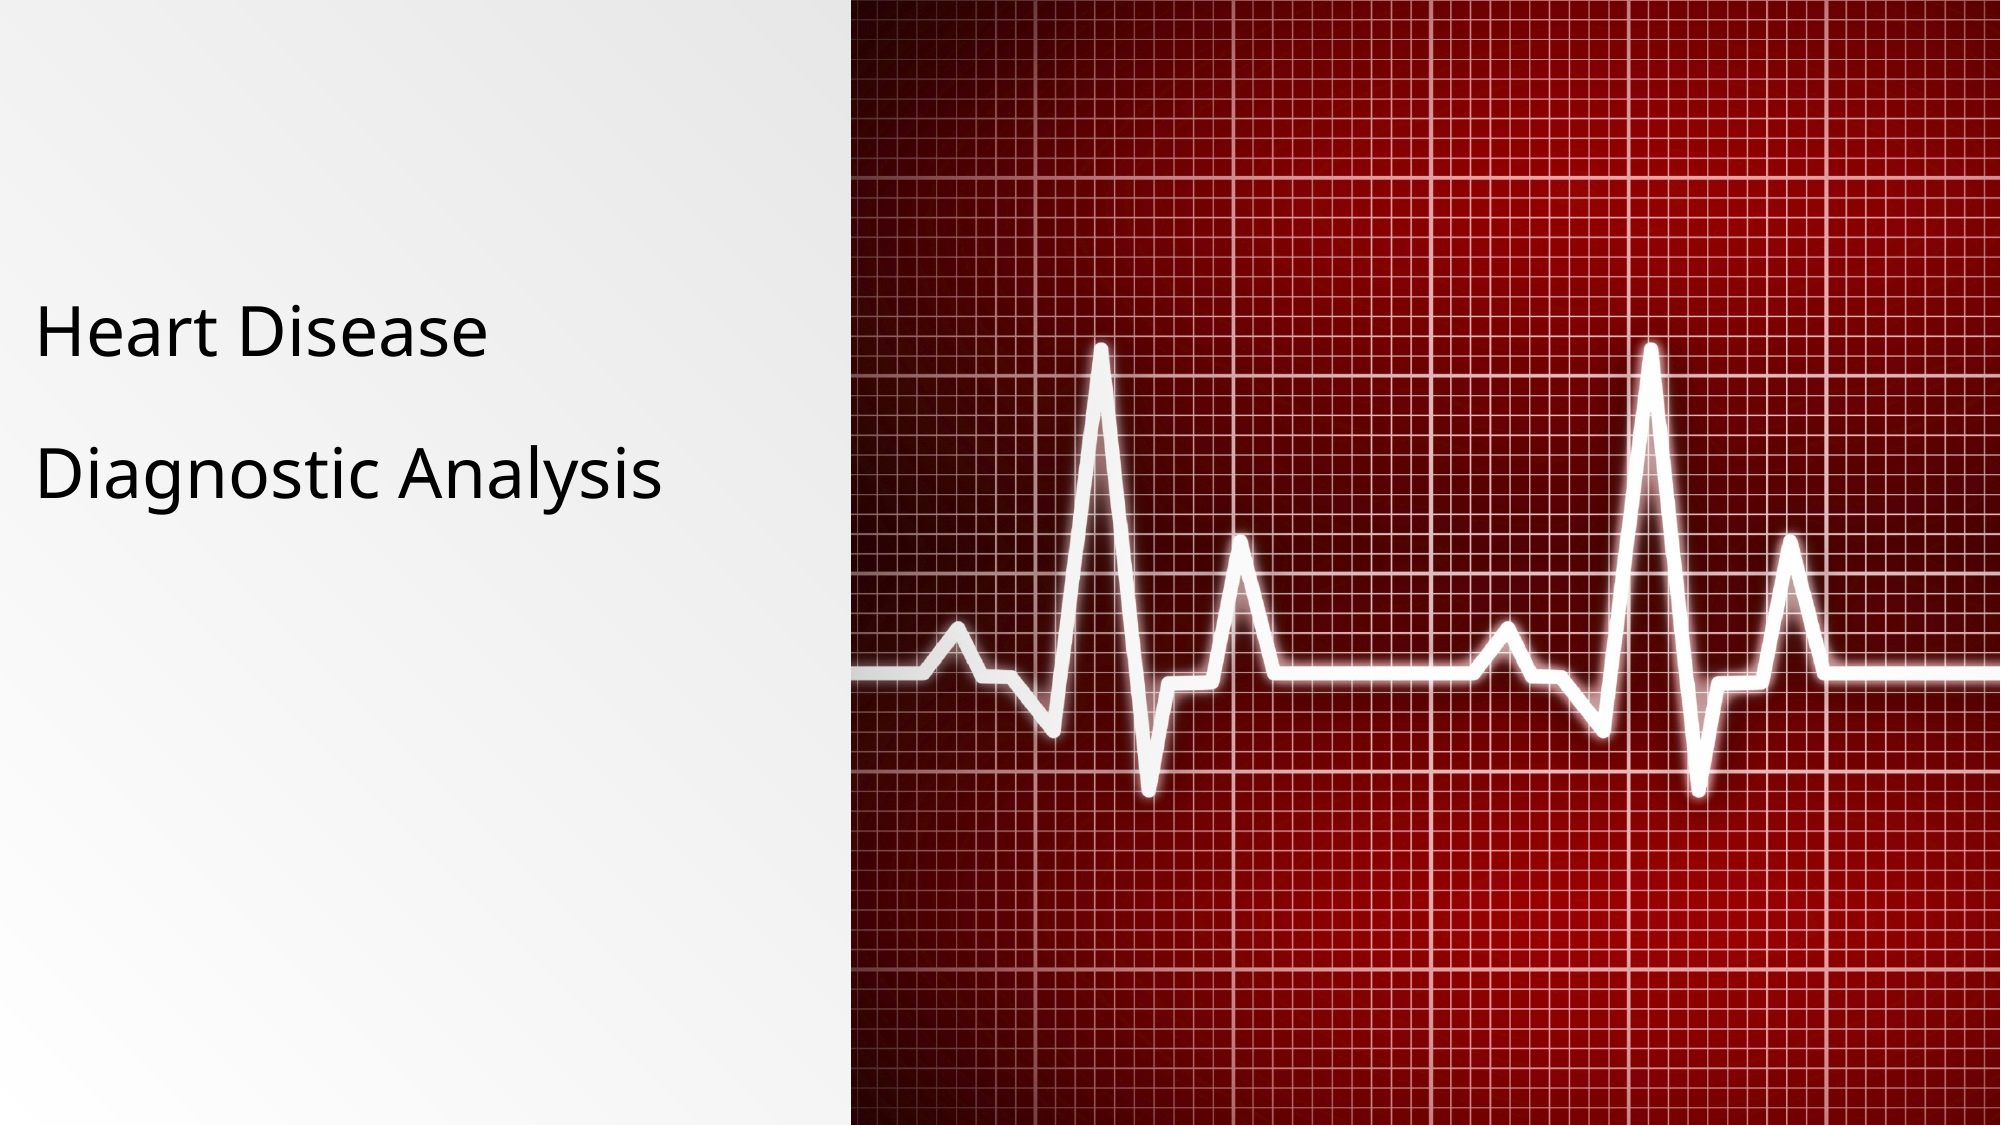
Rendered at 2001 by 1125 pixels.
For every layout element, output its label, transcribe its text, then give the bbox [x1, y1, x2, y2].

picture [851, 0, 2000, 1125]
title Heart Disease Diagnostic Analysis [19, 219, 847, 528]
